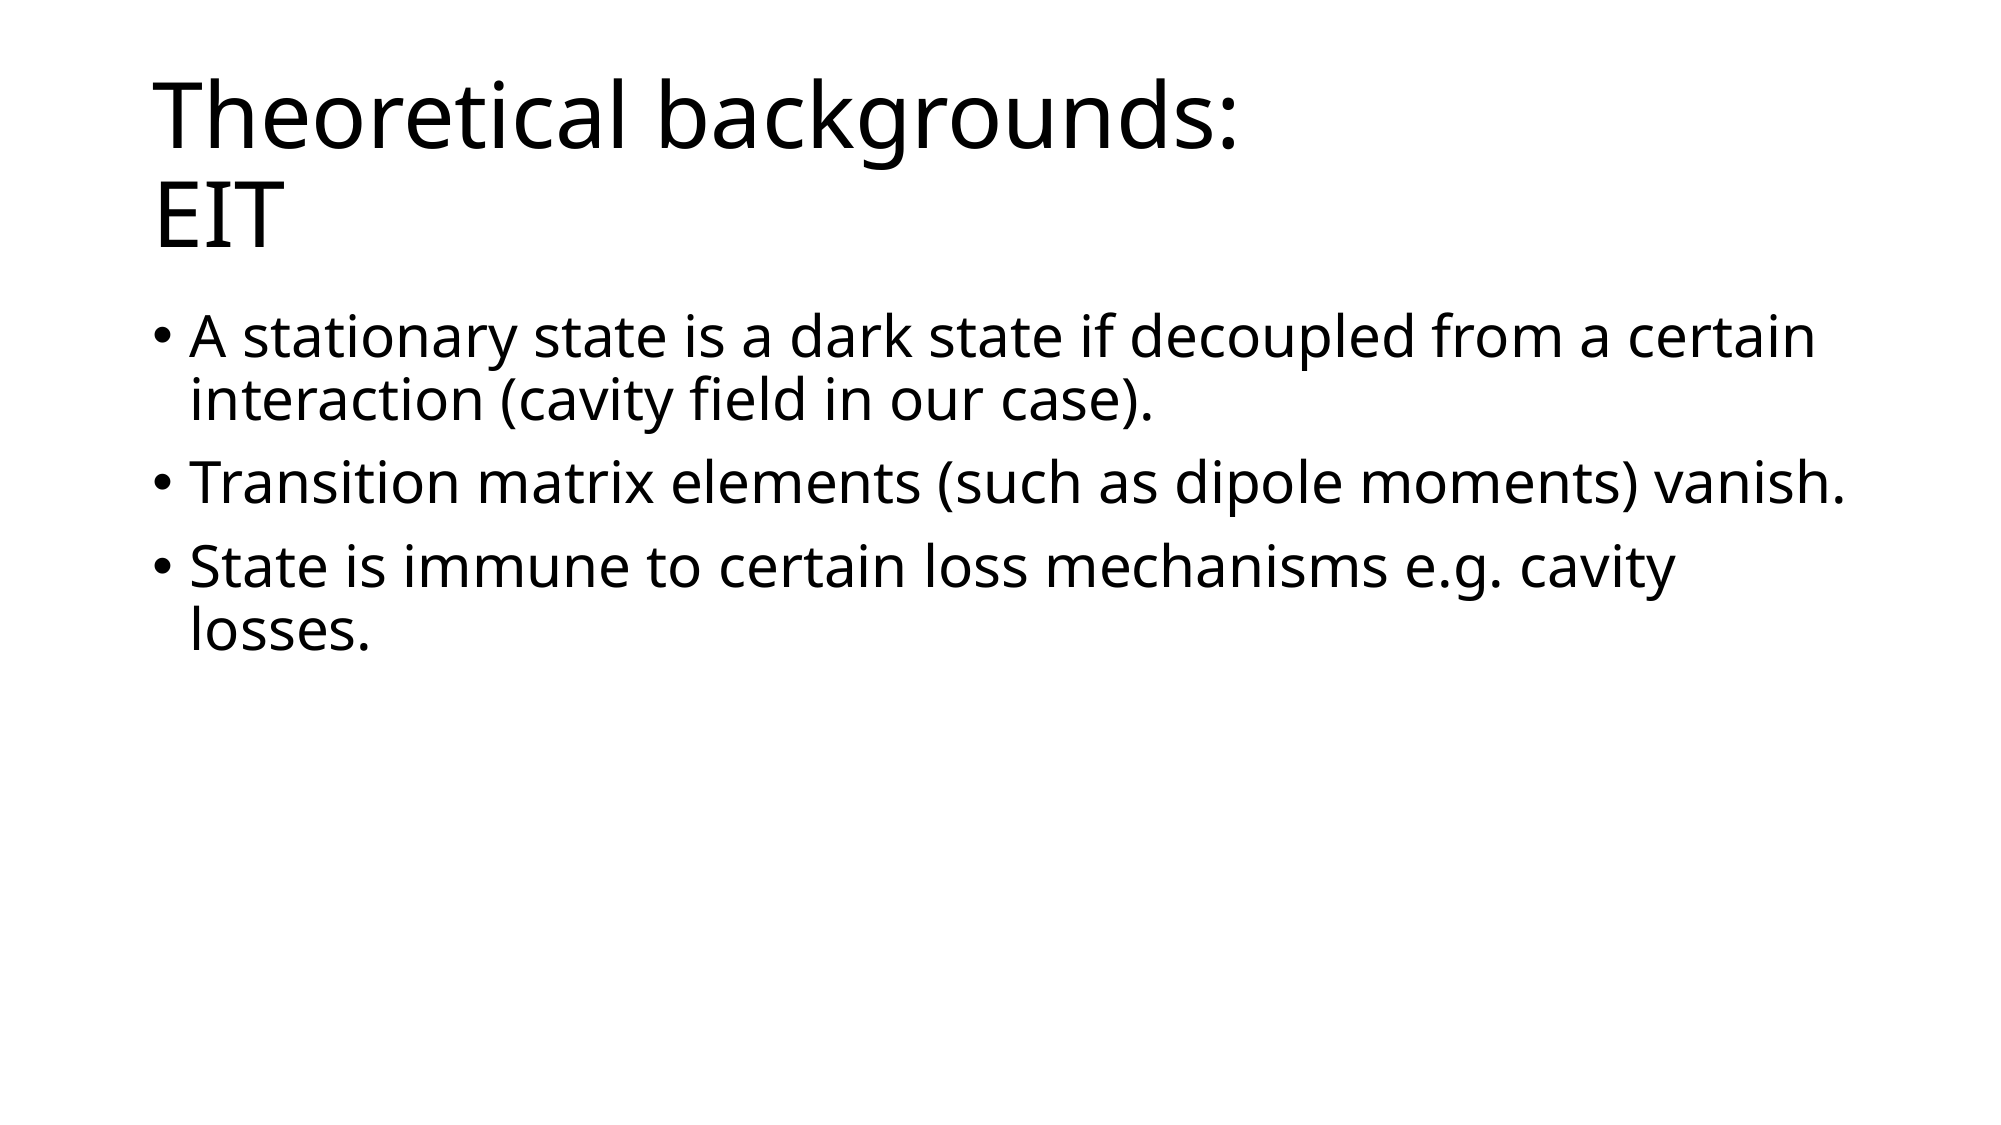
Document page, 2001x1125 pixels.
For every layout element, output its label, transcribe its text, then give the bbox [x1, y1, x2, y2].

list A stationary state is a dark state if decoupled from a certain interaction (cavity field in our case). Transition matrix elements (such as dipole moments) vanish. State is immune to certain loss mechanisms e.g. cavity losses. [137, 299, 1863, 1014]
title Theoretical backgrounds: EIT [137, 59, 1863, 278]
